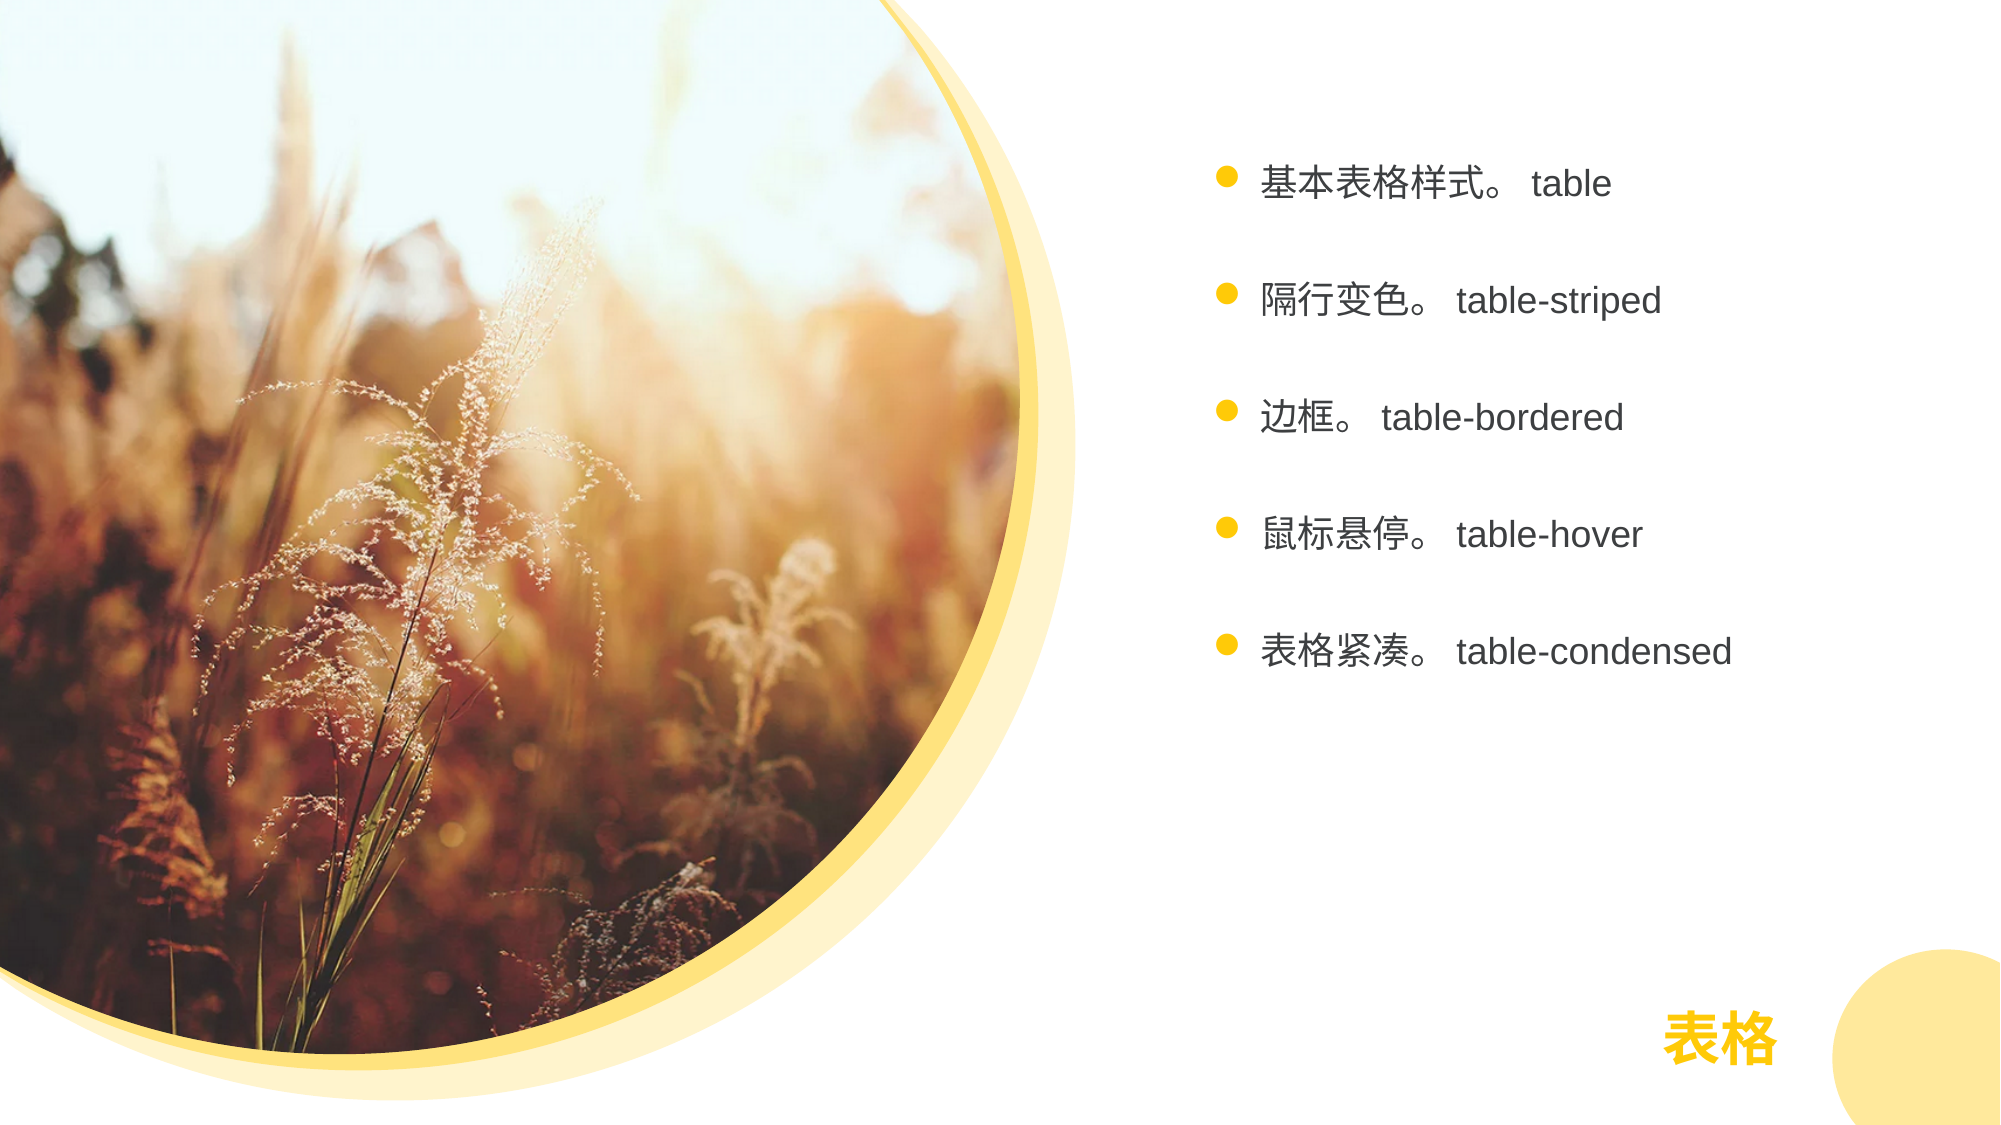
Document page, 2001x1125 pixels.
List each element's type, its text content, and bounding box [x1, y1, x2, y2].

text_box 基本表格样式。table 隔行变色。table-striped 边框。table-bordered 鼠标悬停。table-hover 表格紧凑。table-condensed [1198, 59, 1904, 817]
text_box 表格 [920, 961, 1794, 1113]
text_box [1832, 949, 2000, 1125]
text_box [0, 0, 1020, 1055]
text_box [0, 0, 1076, 1101]
text_box [0, 0, 1039, 1071]
